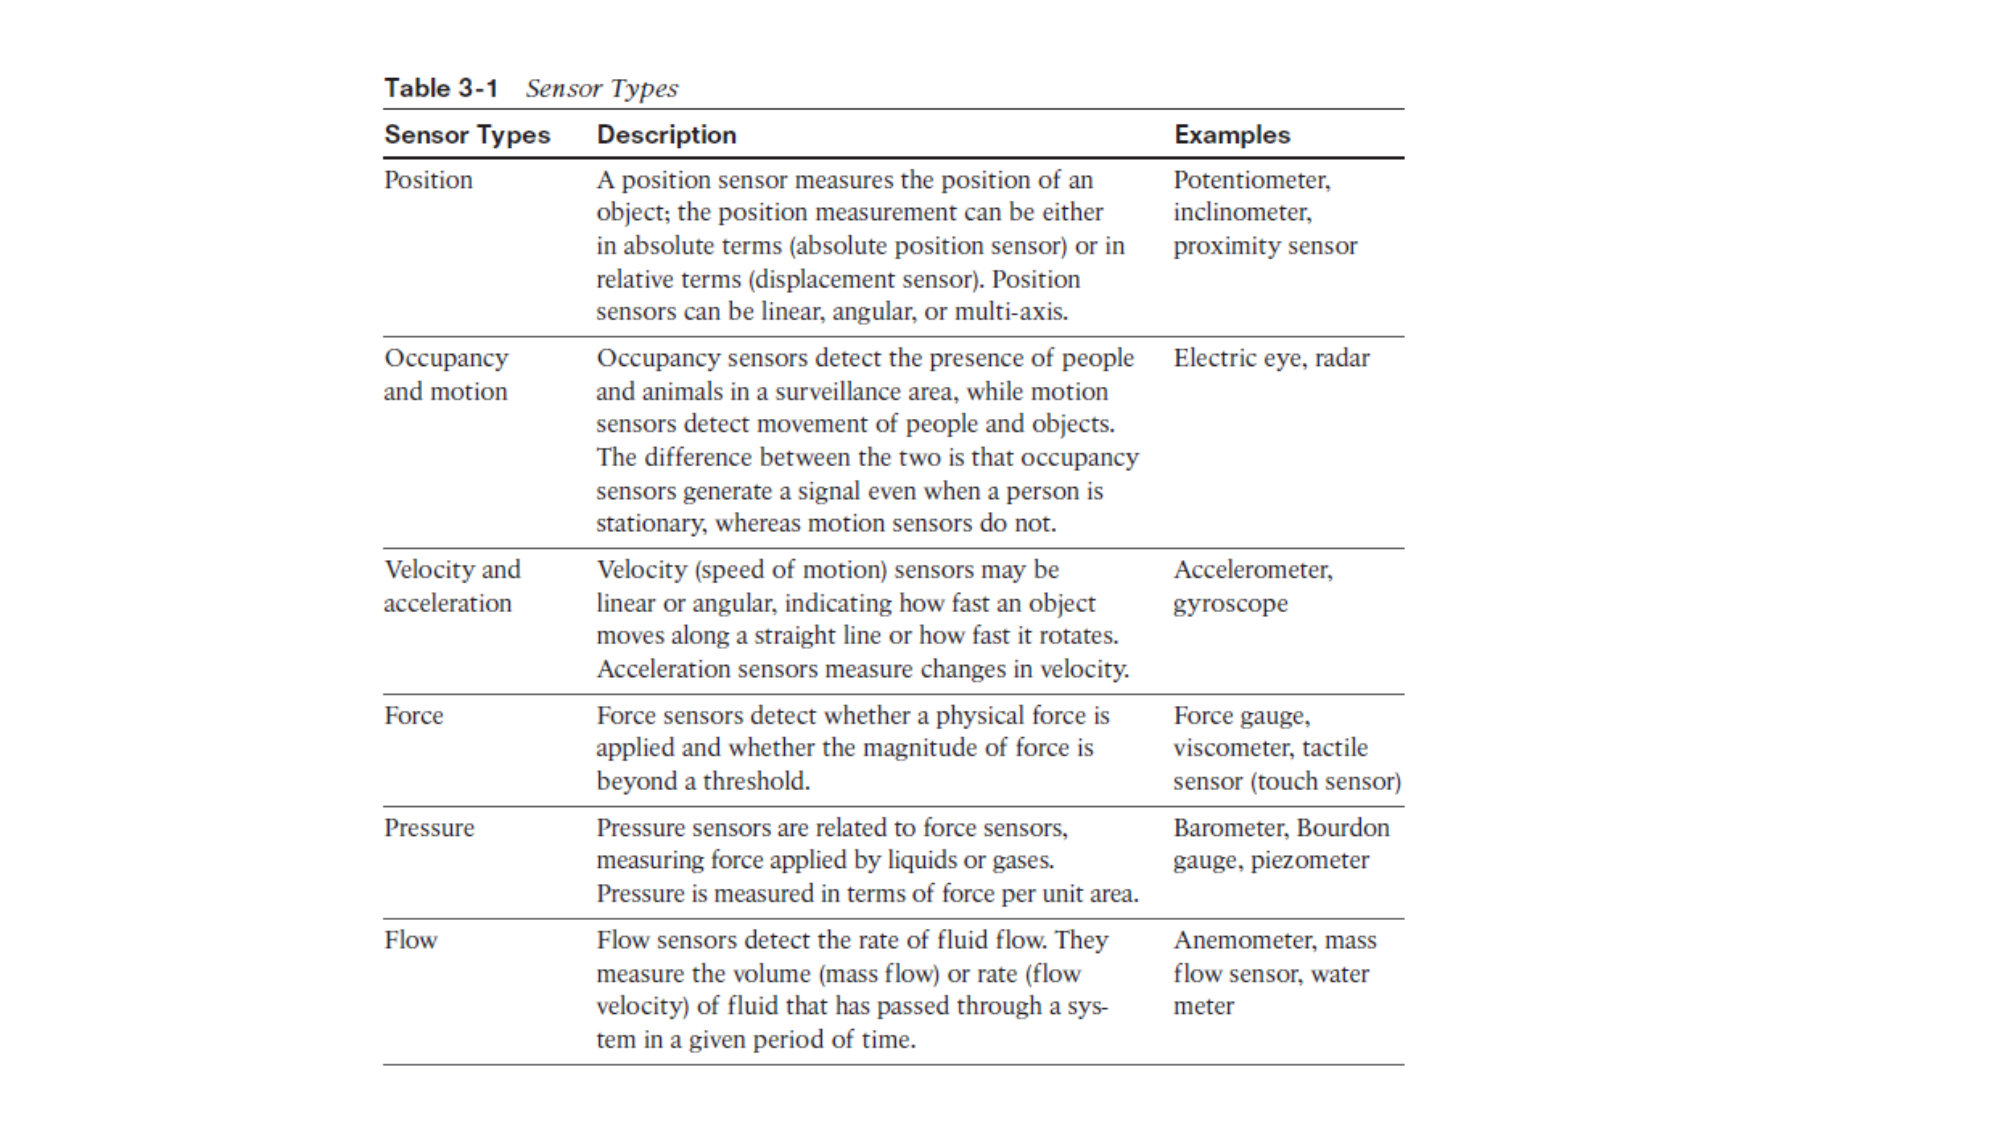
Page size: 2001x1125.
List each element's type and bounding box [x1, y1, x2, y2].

picture [354, 53, 1436, 1093]
